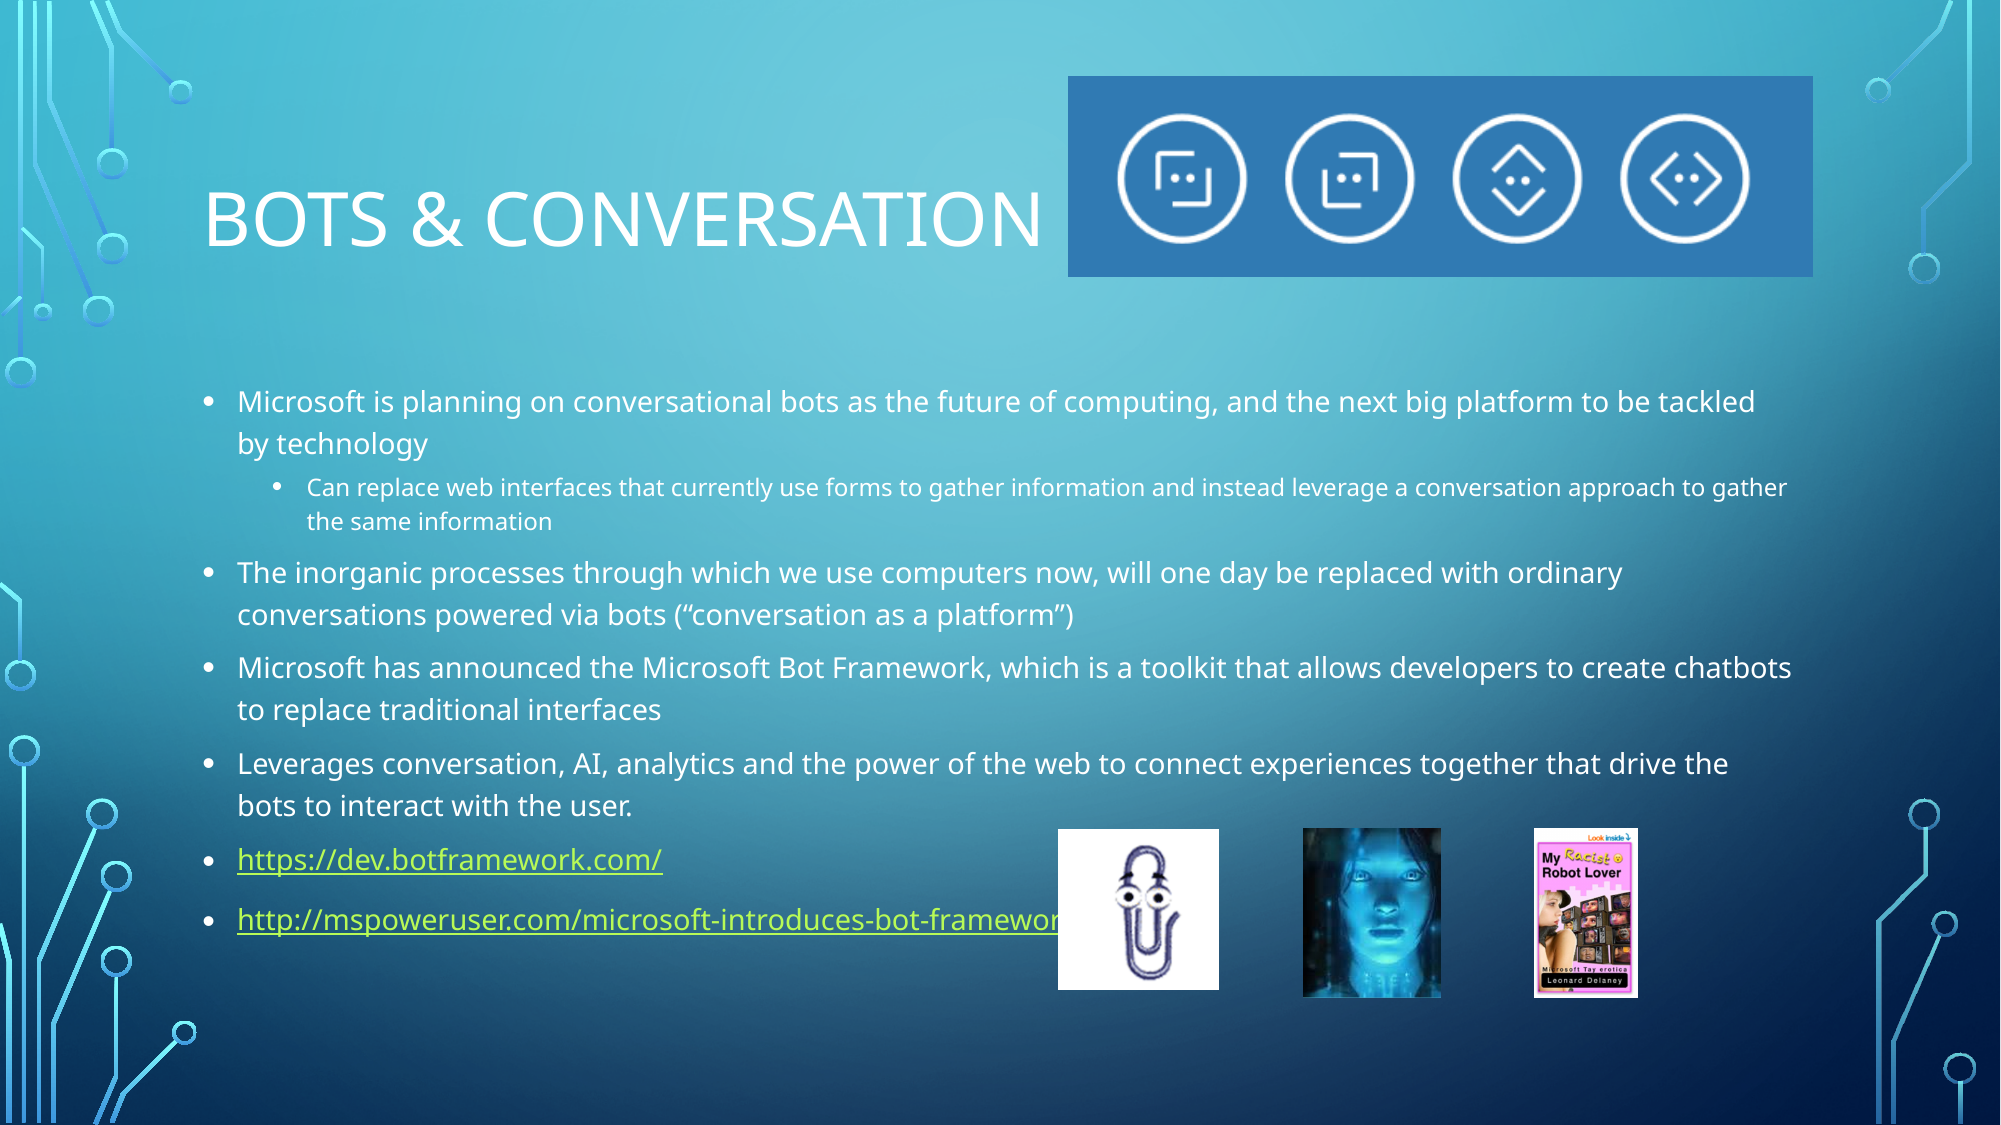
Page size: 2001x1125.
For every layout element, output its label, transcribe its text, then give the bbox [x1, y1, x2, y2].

picture [1058, 829, 1219, 991]
picture [1534, 828, 1639, 998]
picture [1302, 828, 1441, 998]
title Bots & Conversation [187, 101, 1813, 344]
list Microsoft is planning on conversational bots as the future of computing, and the next big platform to be tackled by technology Can replace web interfaces that currently use forms to gather information and instead leverage a conversation approach to gather the same information The inorganic processes through which we use computers now, will one day be replaced with ordinary conversations powered via bots (“conversation as a platform”) Microsoft has announced the Microsoft Bot Framework, which is a toolkit that allows developers to create chatbots to replace traditional interfaces Leverages conversation, AI, analytics and the power of the web to connect experiences together that drive the bots to interact with the user. https://dev.botframework.com/ http://mspoweruser.com/microsoft-introduces-bot-framework/ [187, 369, 1813, 950]
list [1068, 76, 1813, 277]
